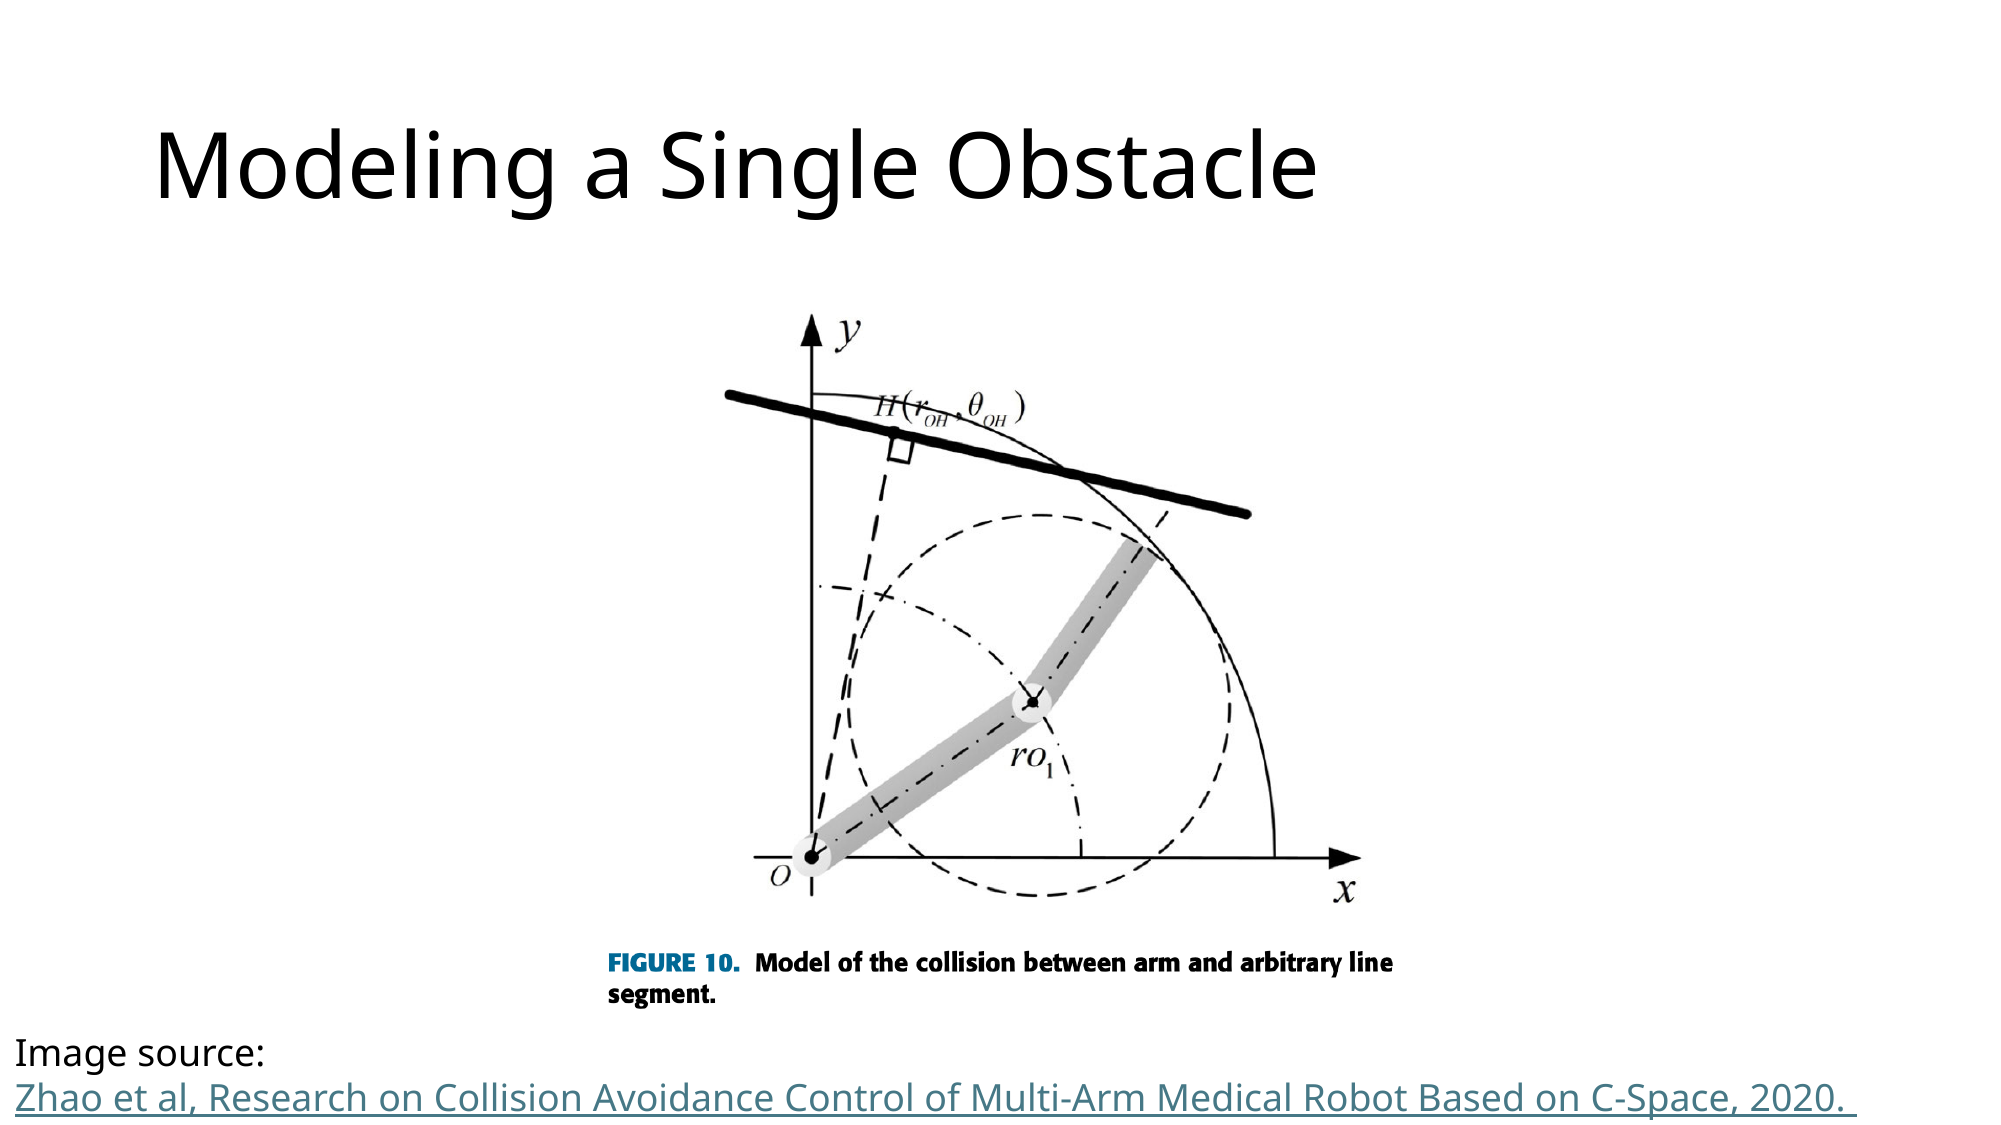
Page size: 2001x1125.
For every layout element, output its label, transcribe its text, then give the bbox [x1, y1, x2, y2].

text_box Image source: Zhao et al, Research on Collision Avoidance Control of Multi-Arm Medical Robot Based on C-Space, 2020. [0, 1021, 2000, 1125]
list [587, 298, 1413, 1014]
title Modeling a Single Obstacle [137, 59, 1863, 278]
